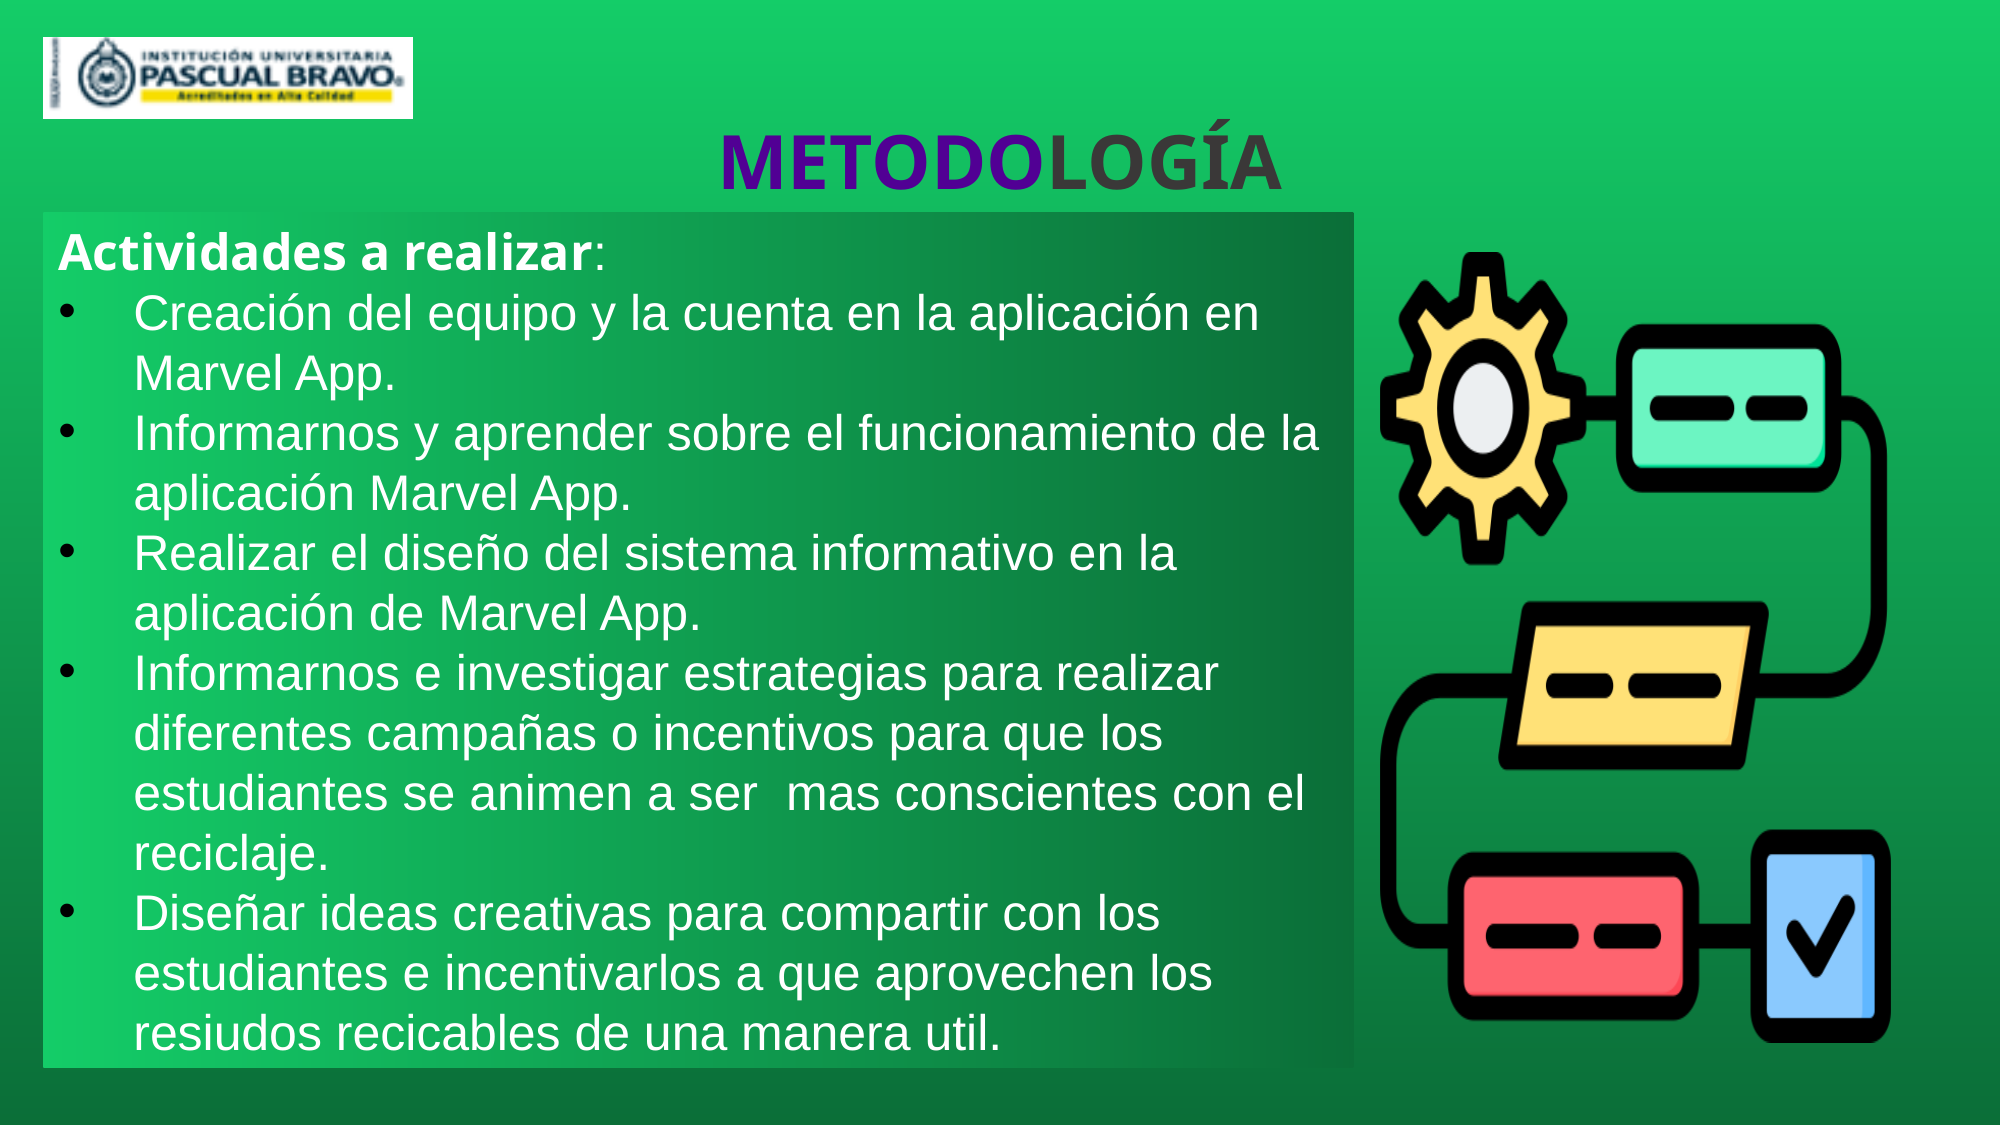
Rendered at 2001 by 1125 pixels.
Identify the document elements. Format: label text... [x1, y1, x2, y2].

picture [1374, 252, 1896, 1043]
picture [42, 37, 414, 119]
text_box METODOLOGÍA [500, 106, 1500, 212]
text_box Actividades a realizar: Creación del equipo y la cuenta en la aplicación en Marvel App. Informarnos y aprender sobre el funcionamiento de la aplicación Marvel App. Realizar el diseño del sistema informativo en la aplicación de Marvel App. Informarnos e investigar estrategias para realizar diferentes campañas o incentivos para que los estudiantes se animen a ser mas conscientes con el reciclaje. Diseñar ideas creativas para compartir con los estudiantes e incentivarlos a que aprovechen los resiudos recicables de una manera util. [43, 212, 1354, 1068]
